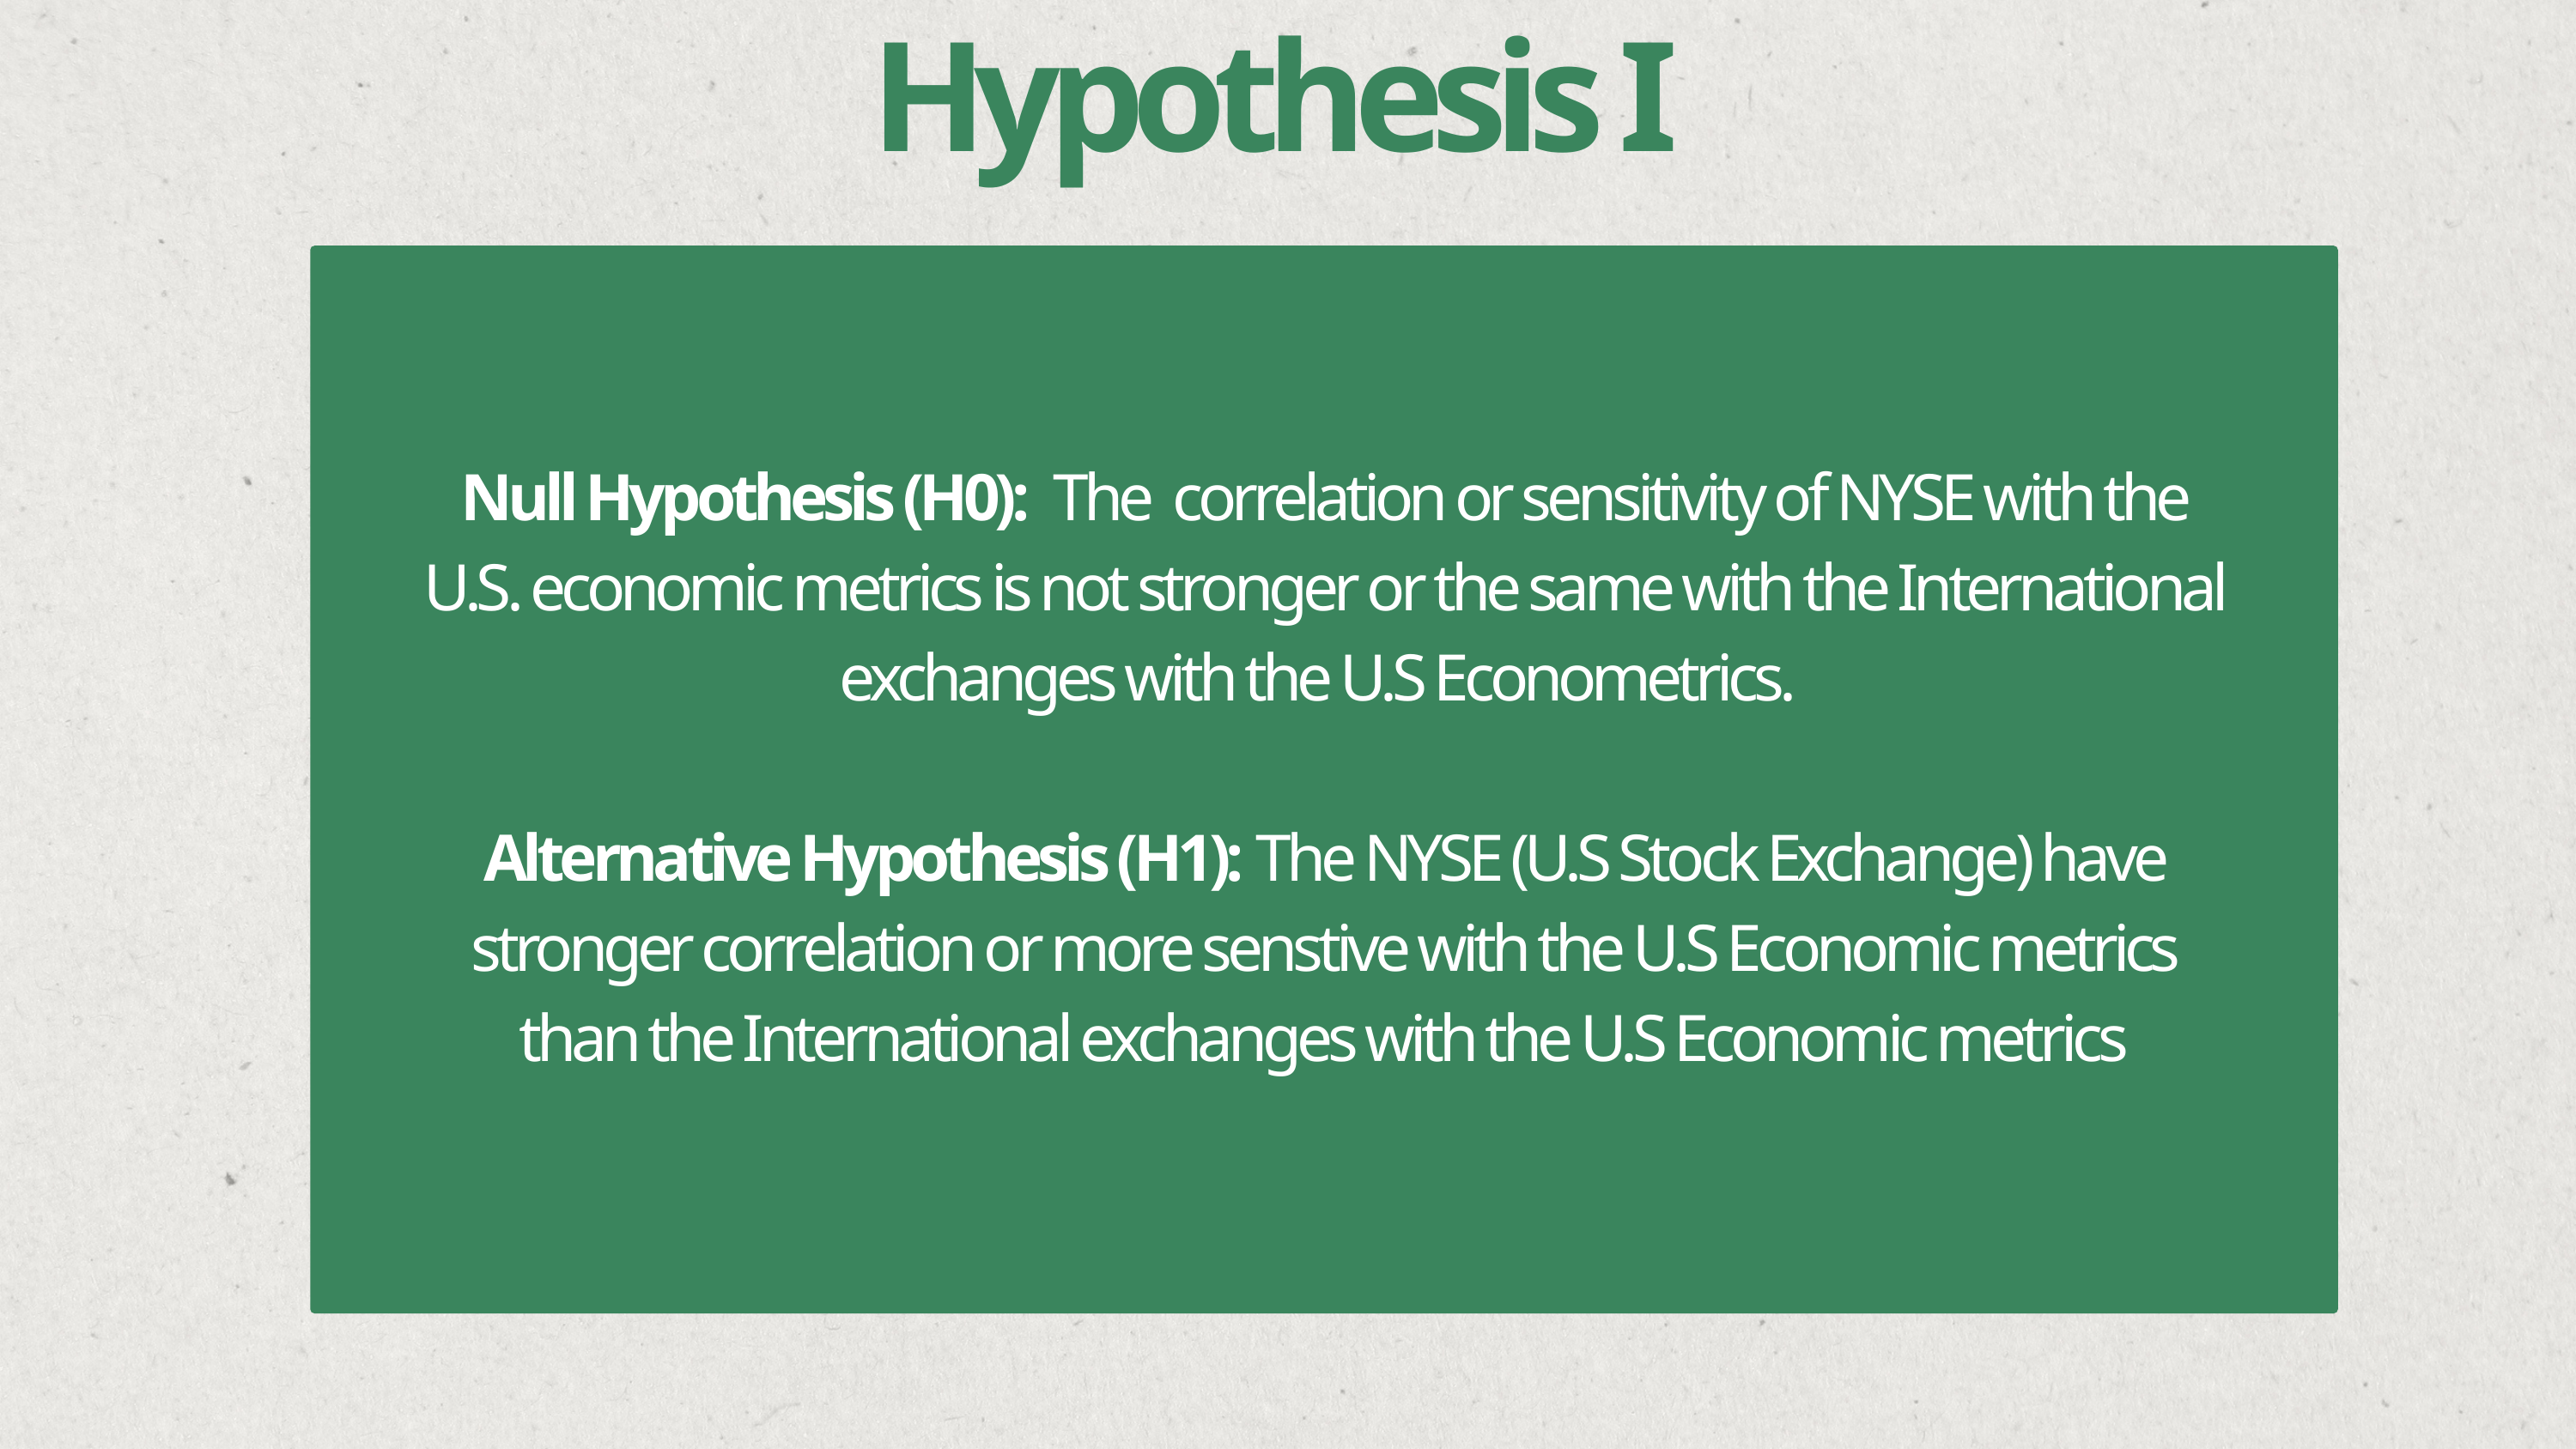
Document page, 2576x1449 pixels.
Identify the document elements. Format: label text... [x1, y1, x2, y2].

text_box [310, 245, 2339, 1314]
text_box [0, 0, 2576, 1449]
text_box Hypothesis I [421, 35, 2155, 182]
